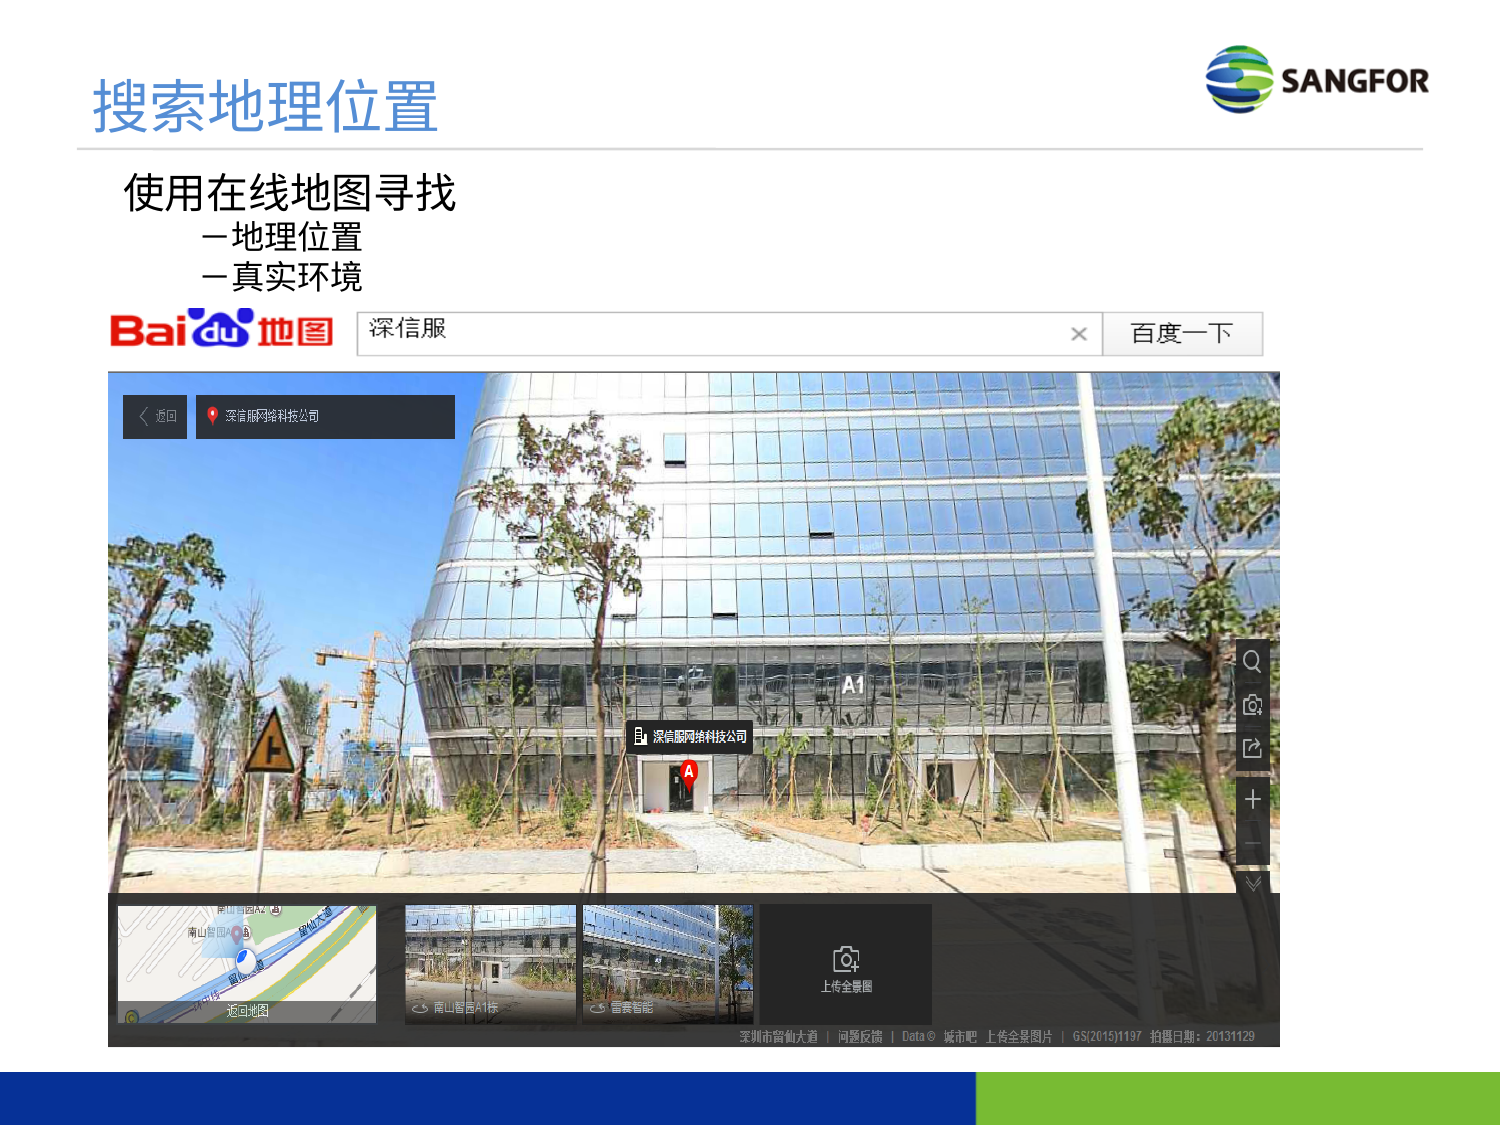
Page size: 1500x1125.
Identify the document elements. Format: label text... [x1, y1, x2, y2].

picture [108, 307, 1281, 1050]
text_box 搜索地理位置 [76, 63, 1172, 148]
picture [1198, 42, 1437, 119]
picture [0, 1069, 1500, 1125]
text_box 使用在线地图寻找 －地理位置 －真实环境 [108, 159, 846, 306]
